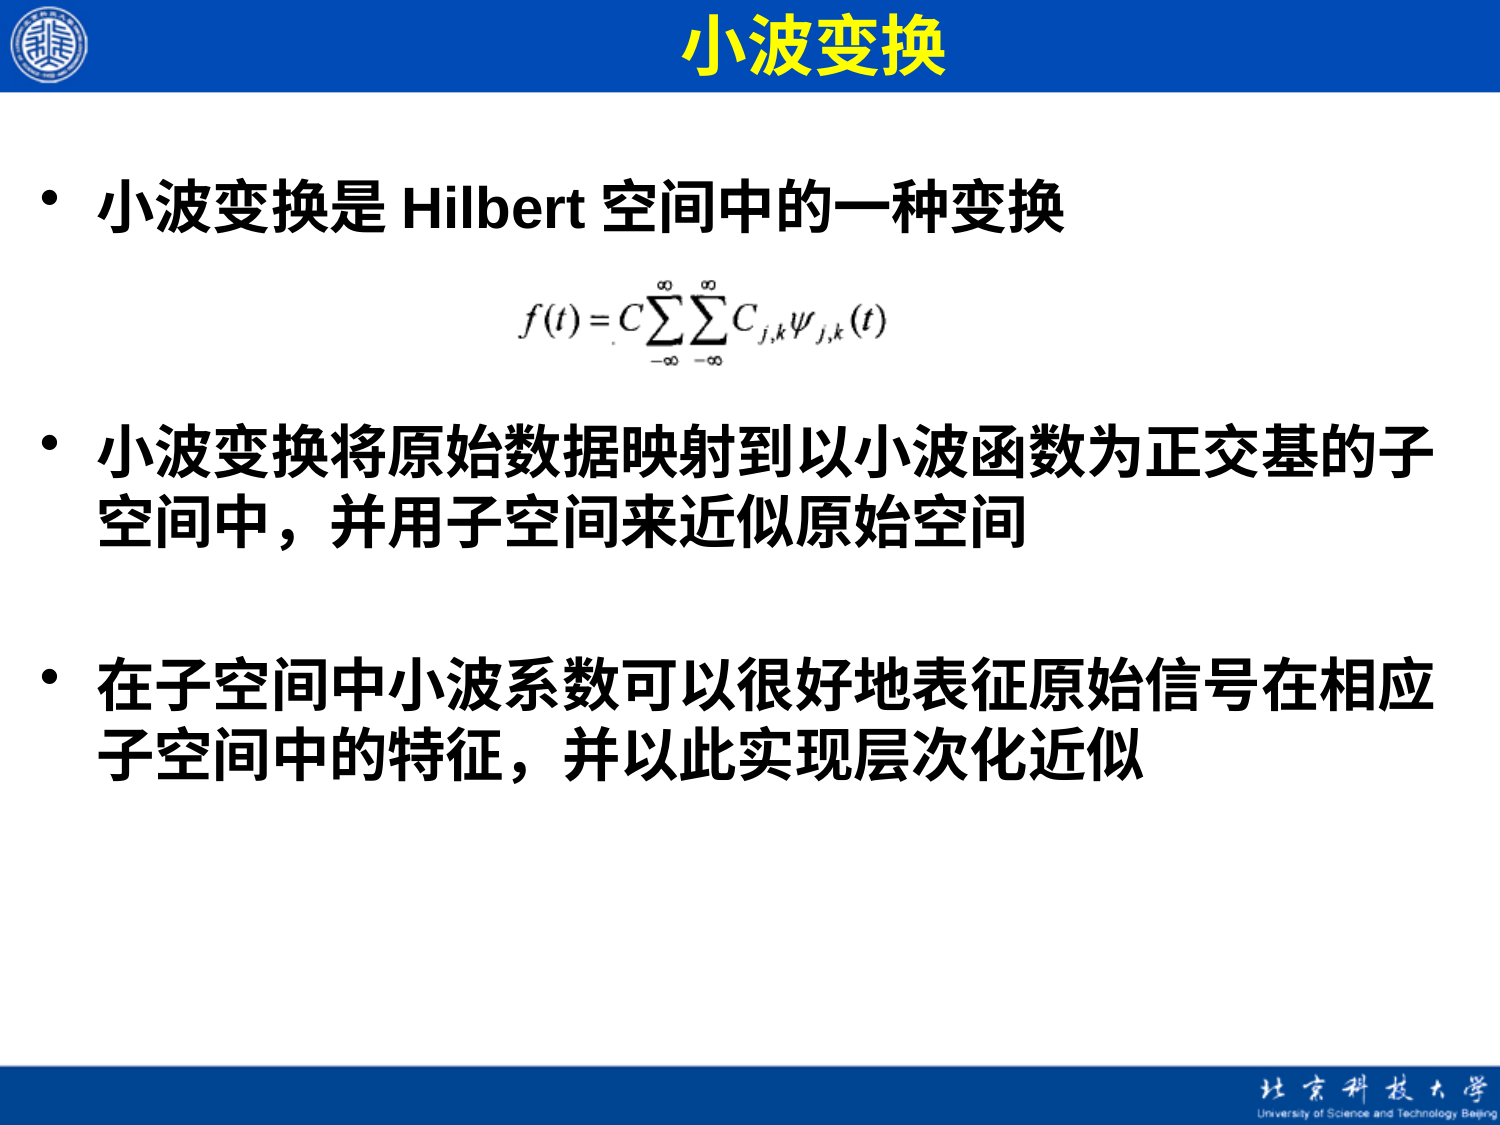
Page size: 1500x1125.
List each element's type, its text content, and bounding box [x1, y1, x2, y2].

picture [0, 0, 1500, 1125]
list 小波变换是Hilbert空间中的一种变换 小波变换将原始数据映射到以小波函数为正交基的子空间中，并用子空间来近似原始空间 在子空间中小波系数可以很好地表征原始信号在相应子空间中的特征，并以此实现层次化近似 [24, 162, 1496, 733]
title 小波变换 [174, 0, 1454, 88]
